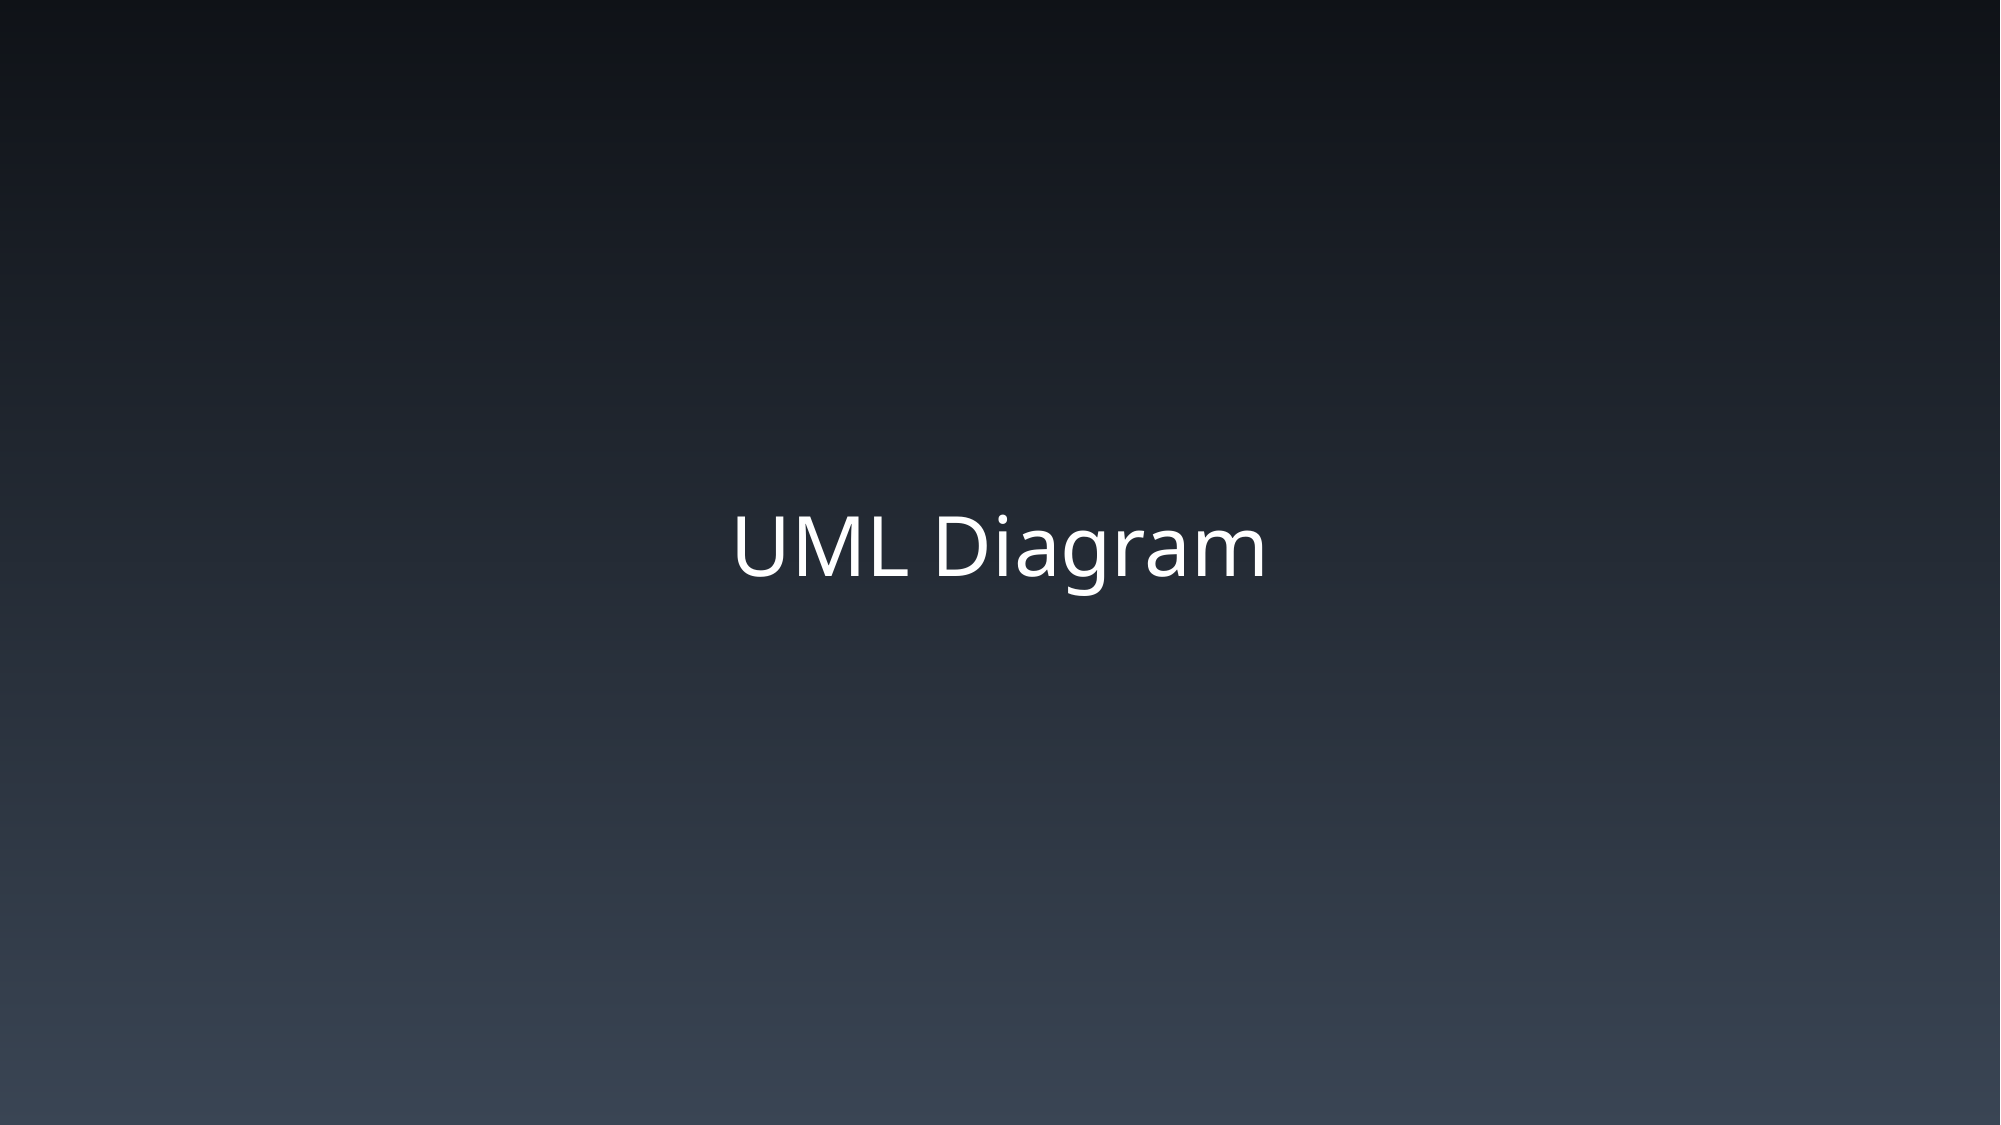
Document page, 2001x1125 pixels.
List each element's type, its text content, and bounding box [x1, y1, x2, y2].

list UML Diagram [137, 497, 1863, 628]
